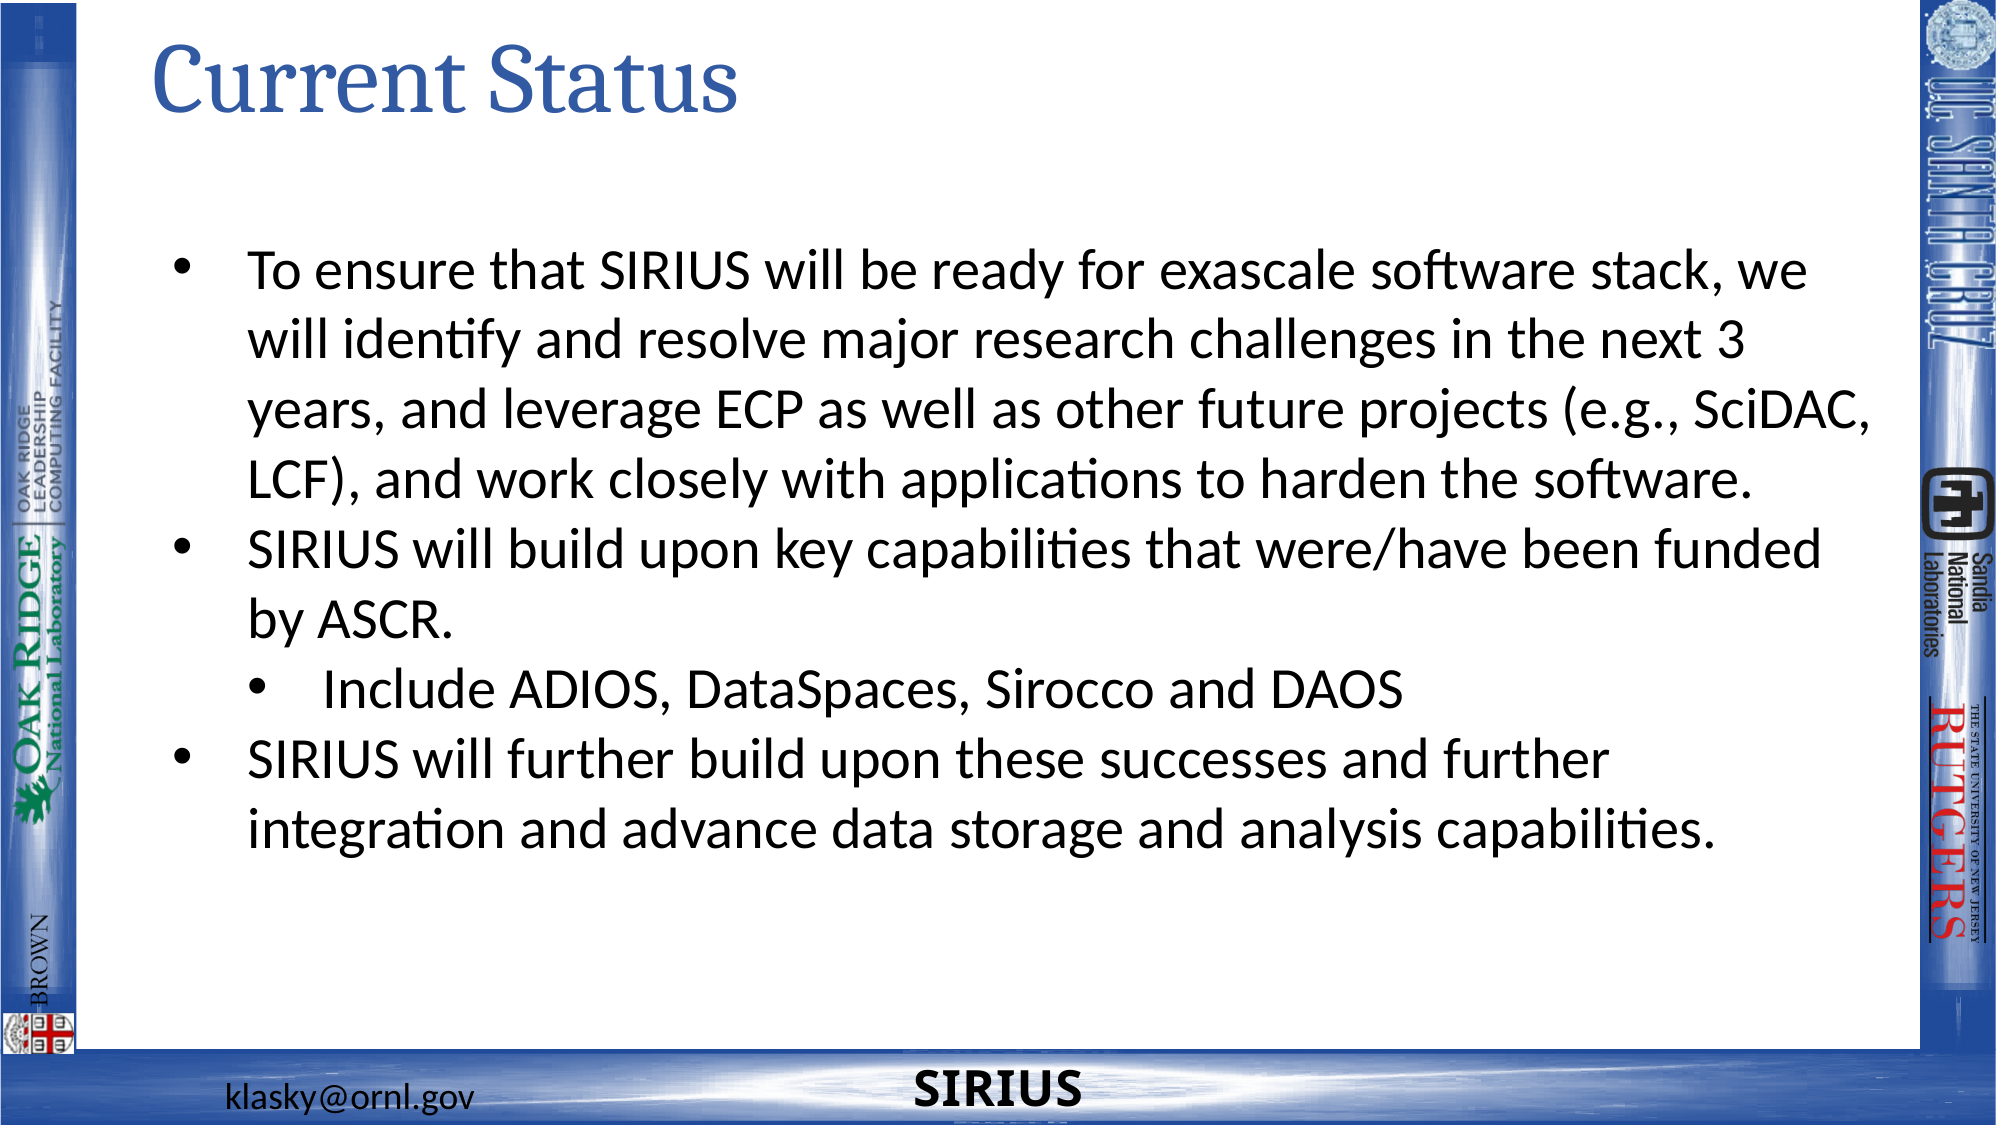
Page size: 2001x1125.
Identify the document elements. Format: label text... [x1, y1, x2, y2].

picture [4, 898, 74, 1054]
text_box To ensure that SIRIUS will be ready for exascale software stack, we will identify and resolve major research challenges in the next 3 years, and leverage ECP as well as other future projects (e.g., SciDAC, LCF), and work closely with applications to harden the software. SIRIUS will build upon key capabilities that were/have been funded by ASCR. Include ADIOS, DataSpaces, Sirocco and DAOS SIRIUS will further build upon these successes and further integration and advance data storage and analysis capabilities. [158, 223, 1889, 868]
picture [1921, 465, 1996, 660]
picture [1921, 0, 1995, 348]
picture [12, 301, 65, 824]
text_box Current Status [137, 19, 1863, 149]
picture [1927, 696, 1988, 943]
